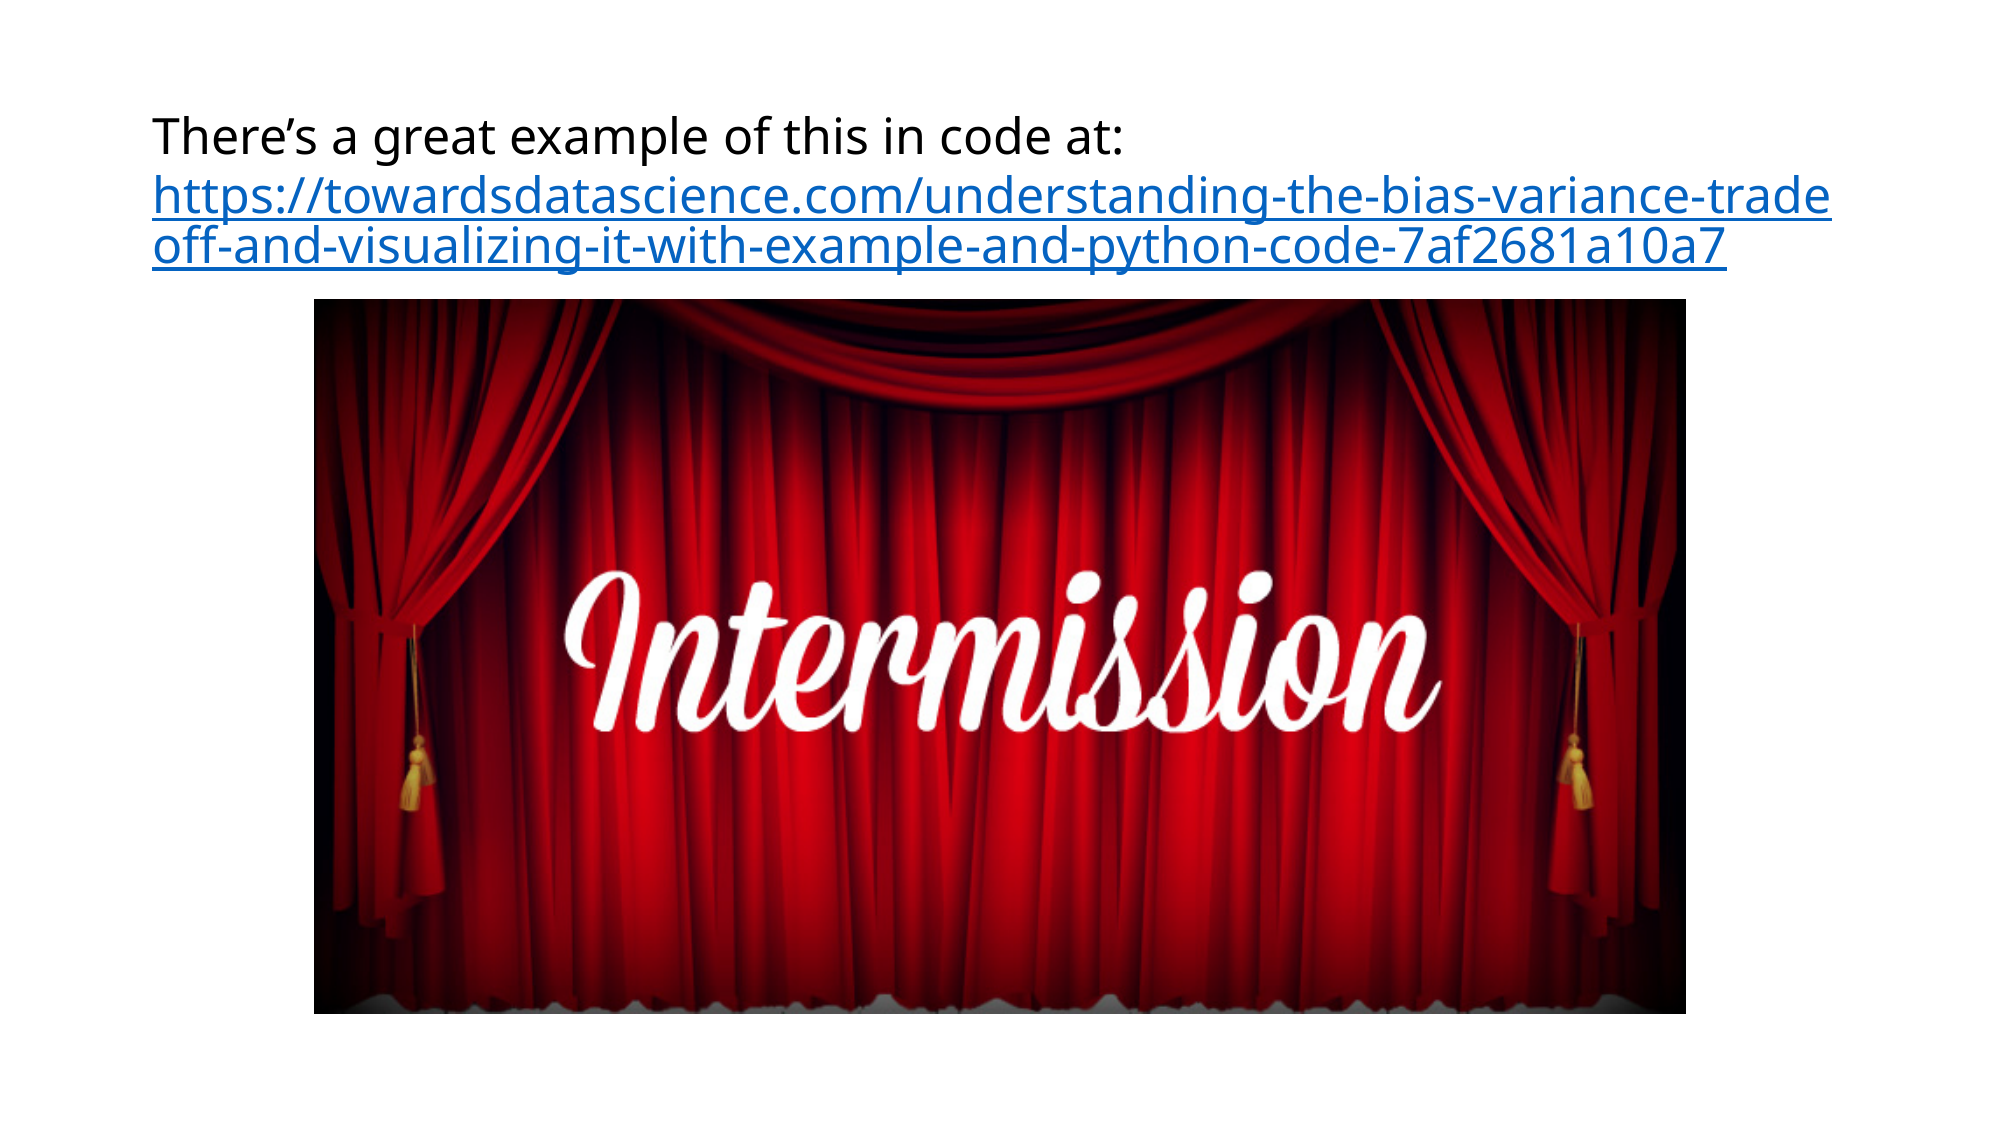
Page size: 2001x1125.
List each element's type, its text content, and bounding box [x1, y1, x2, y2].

title There’s a great example of this in code at: https://towardsdatascience.com/understanding-the-bias-variance-tradeoff-and-visualizing-it-with-example-and-python-code-7af2681a10a7 [137, 59, 1863, 278]
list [314, 299, 1686, 1014]
